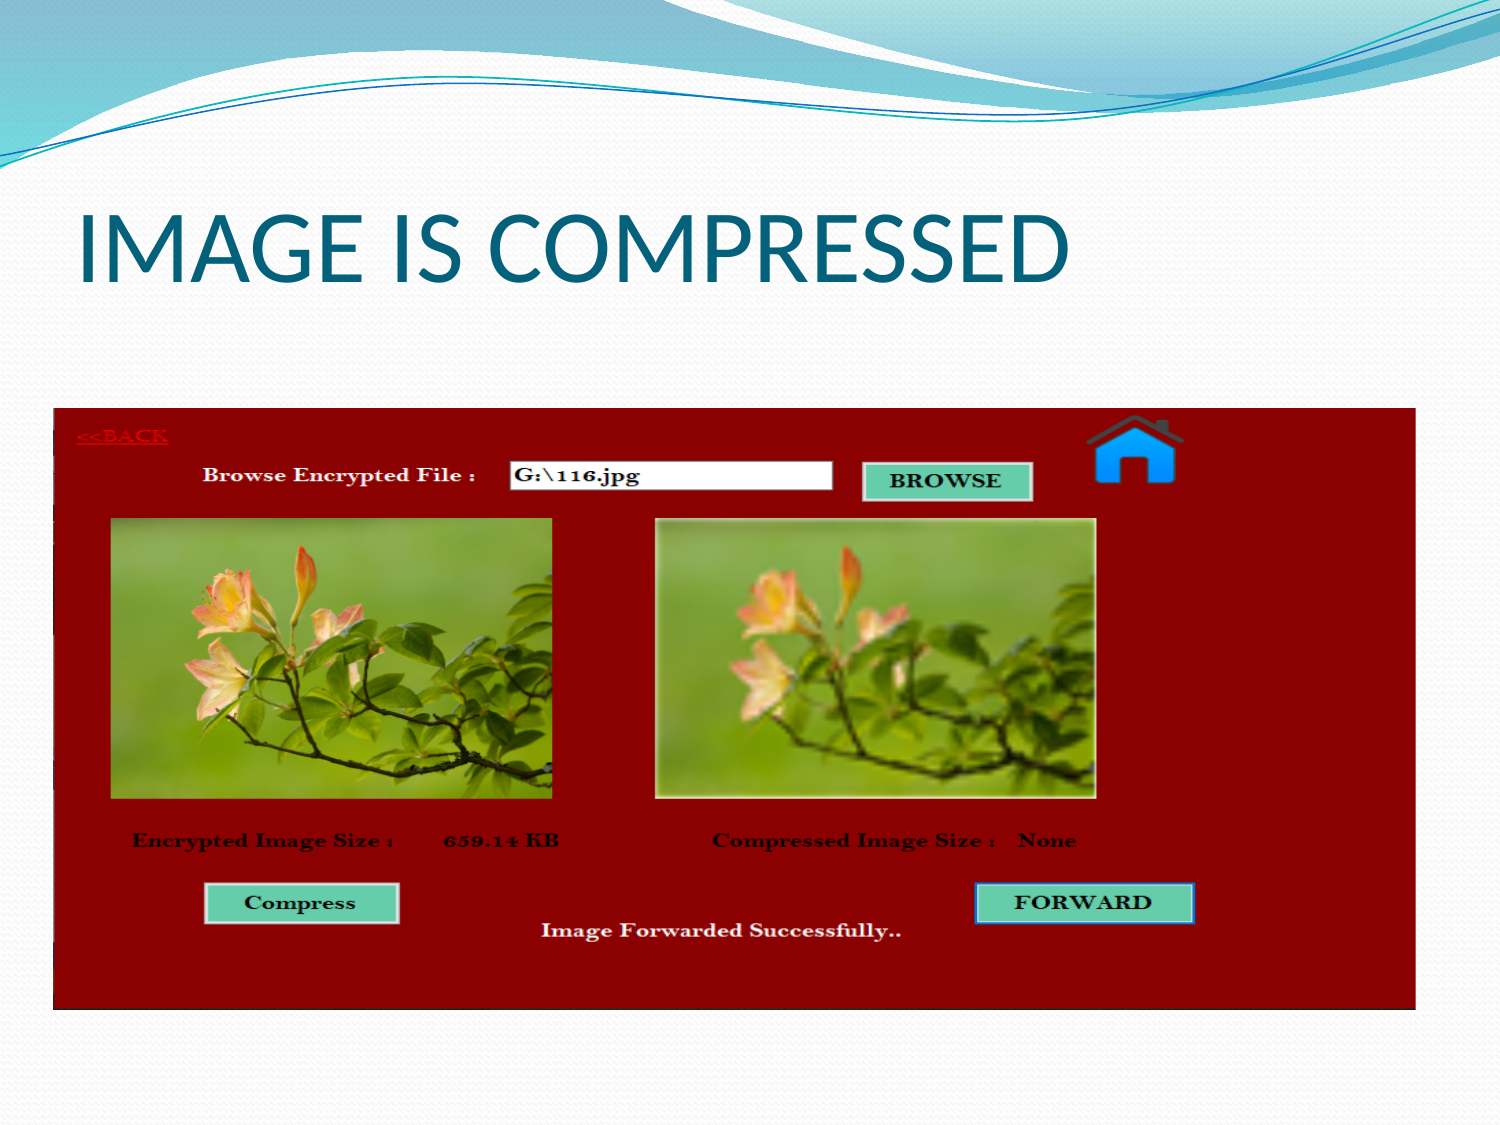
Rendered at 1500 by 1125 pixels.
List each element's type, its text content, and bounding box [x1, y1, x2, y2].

title IMAGE IS COMPRESSED [75, 115, 1438, 303]
picture [52, 408, 1416, 1010]
